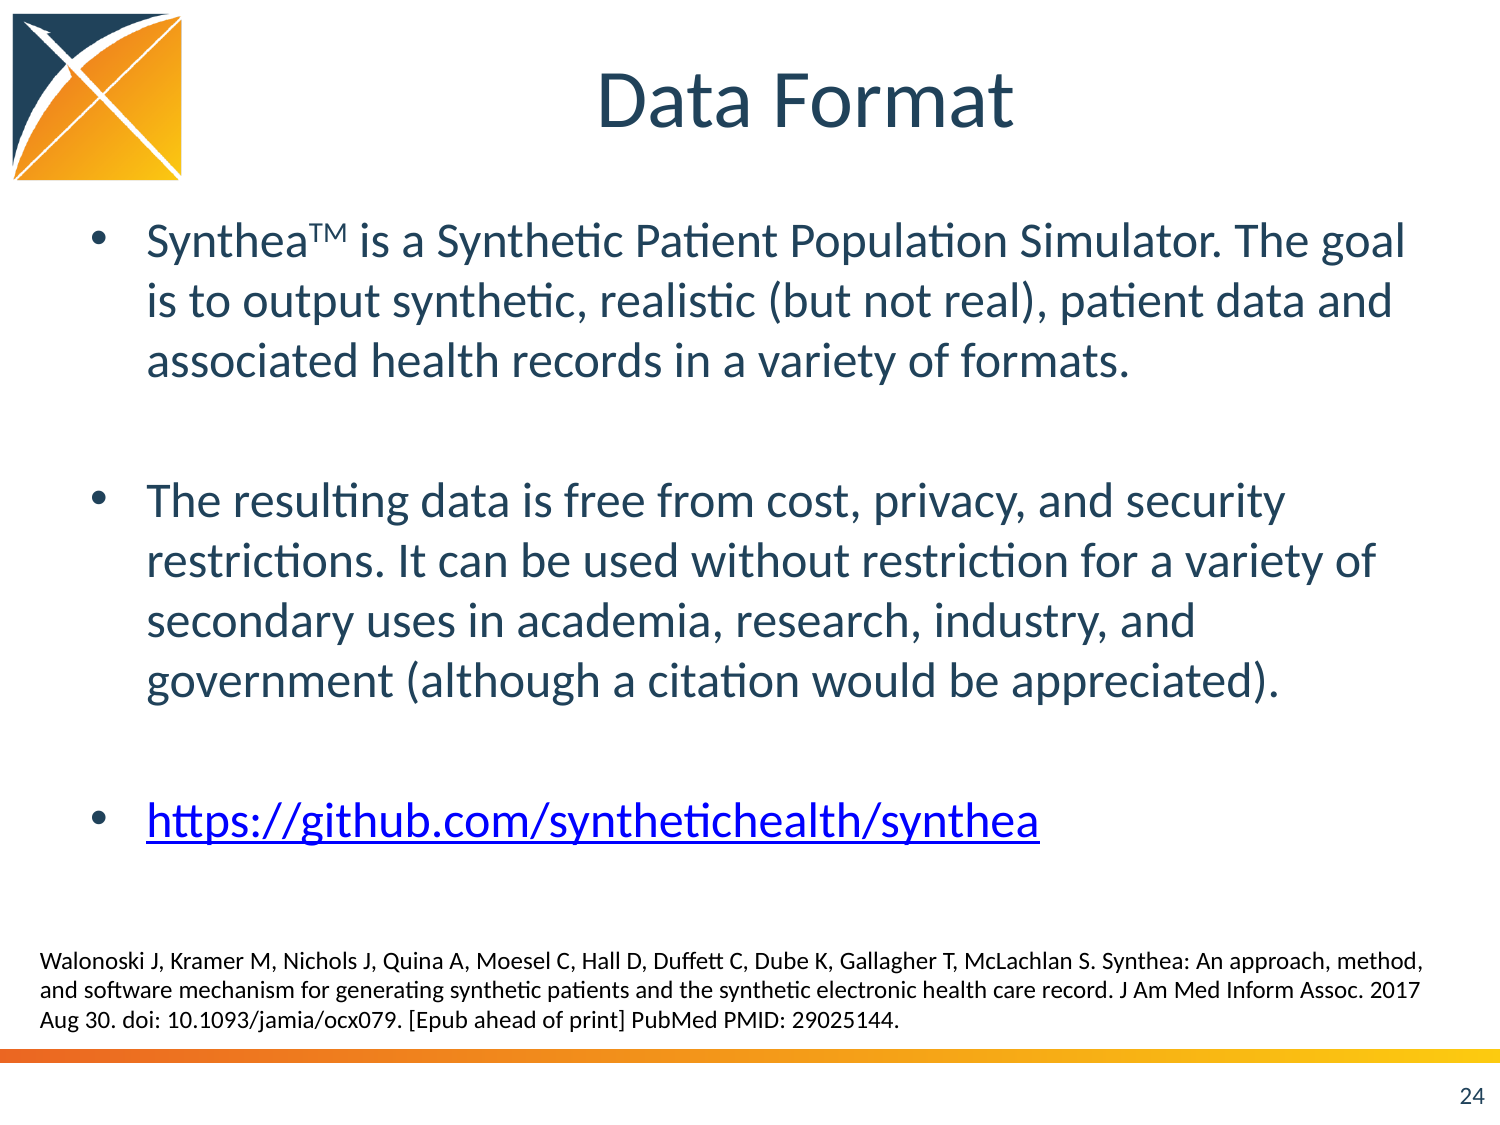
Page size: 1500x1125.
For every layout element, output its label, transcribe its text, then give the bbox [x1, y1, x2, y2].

text_box Walonoski J, Kramer M, Nichols J, Quina A, Moesel C, Hall D, Duffett C, Dube K, Gallagher T, McLachlan S. Synthea: An approach, method, and software mechanism for generating synthetic patients and the synthetic electronic health care record. J Am Med Inform Assoc. 2017 Aug 30. doi: 10.1093/jamia/ocx079. [Epub ahead of print] PubMed PMID: 29025144. [24, 936, 1475, 1072]
list SyntheaTM is a Synthetic Patient Population Simulator. The goal is to output synthetic, realistic (but not real), patient data and associated health records in a variety of formats. The resulting data is free from cost, privacy, and security restrictions. It can be used without restriction for a variety of secondary uses in academia, research, industry, and government (although a citation would be appreciated). https://github.com/synthetichealth/synthea [75, 200, 1425, 936]
title Data Format [187, 24, 1425, 163]
picture [0, 0, 206, 200]
slide_number 24 [1149, 1065, 1500, 1125]
